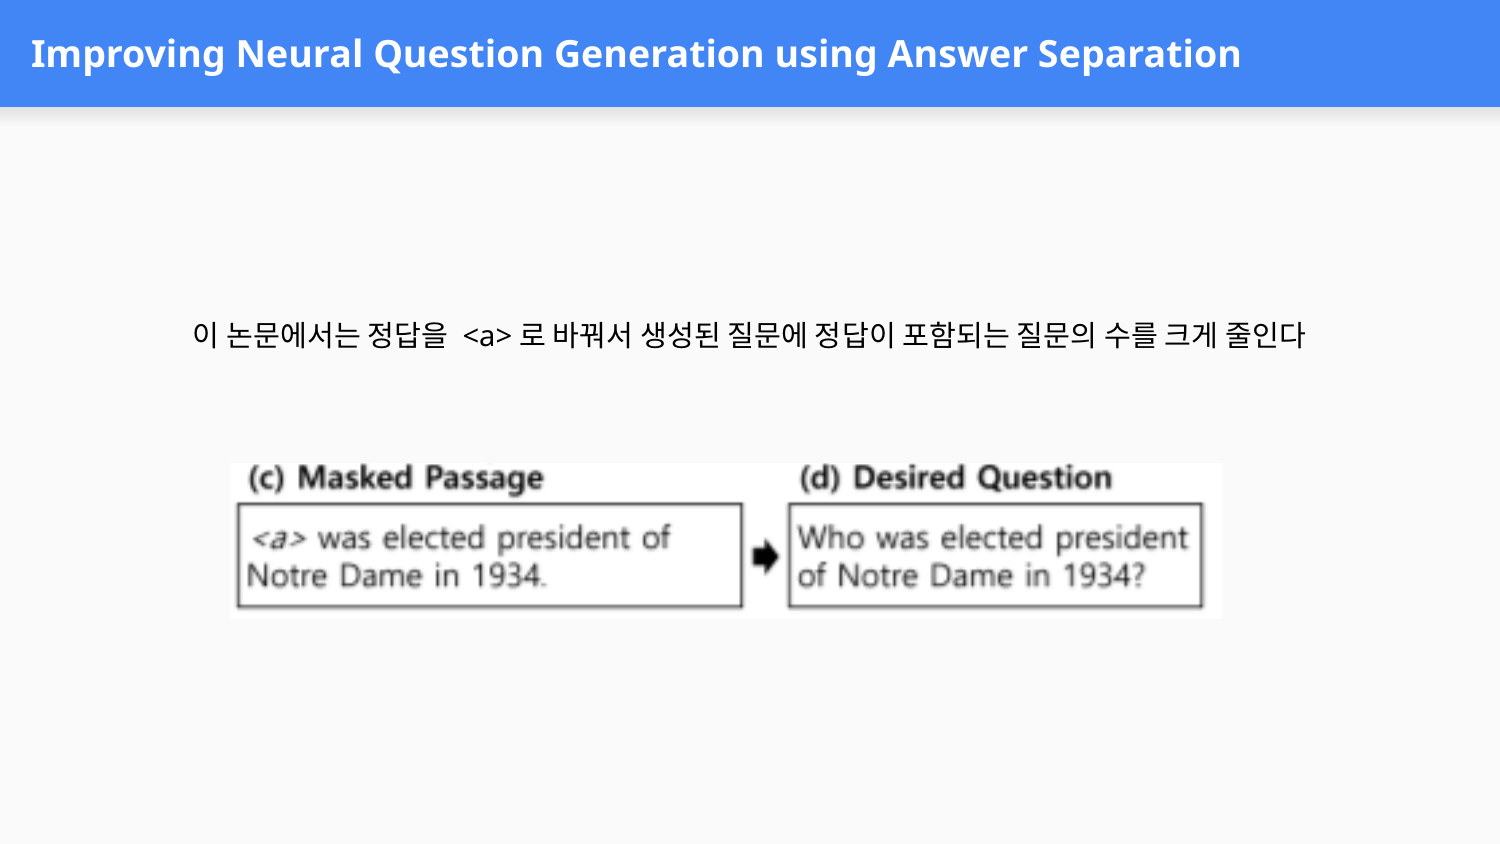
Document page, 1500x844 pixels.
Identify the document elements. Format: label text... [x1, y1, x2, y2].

picture [229, 462, 1222, 620]
title Improving Neural Question Generation using Answer Separation [16, 2, 1464, 102]
text_box 이 논문에서는 정답을 <a>로 바꿔서 생성된 질문에 정답이 포함되는 질문의 수를 크게 줄인다 [0, 256, 1500, 413]
